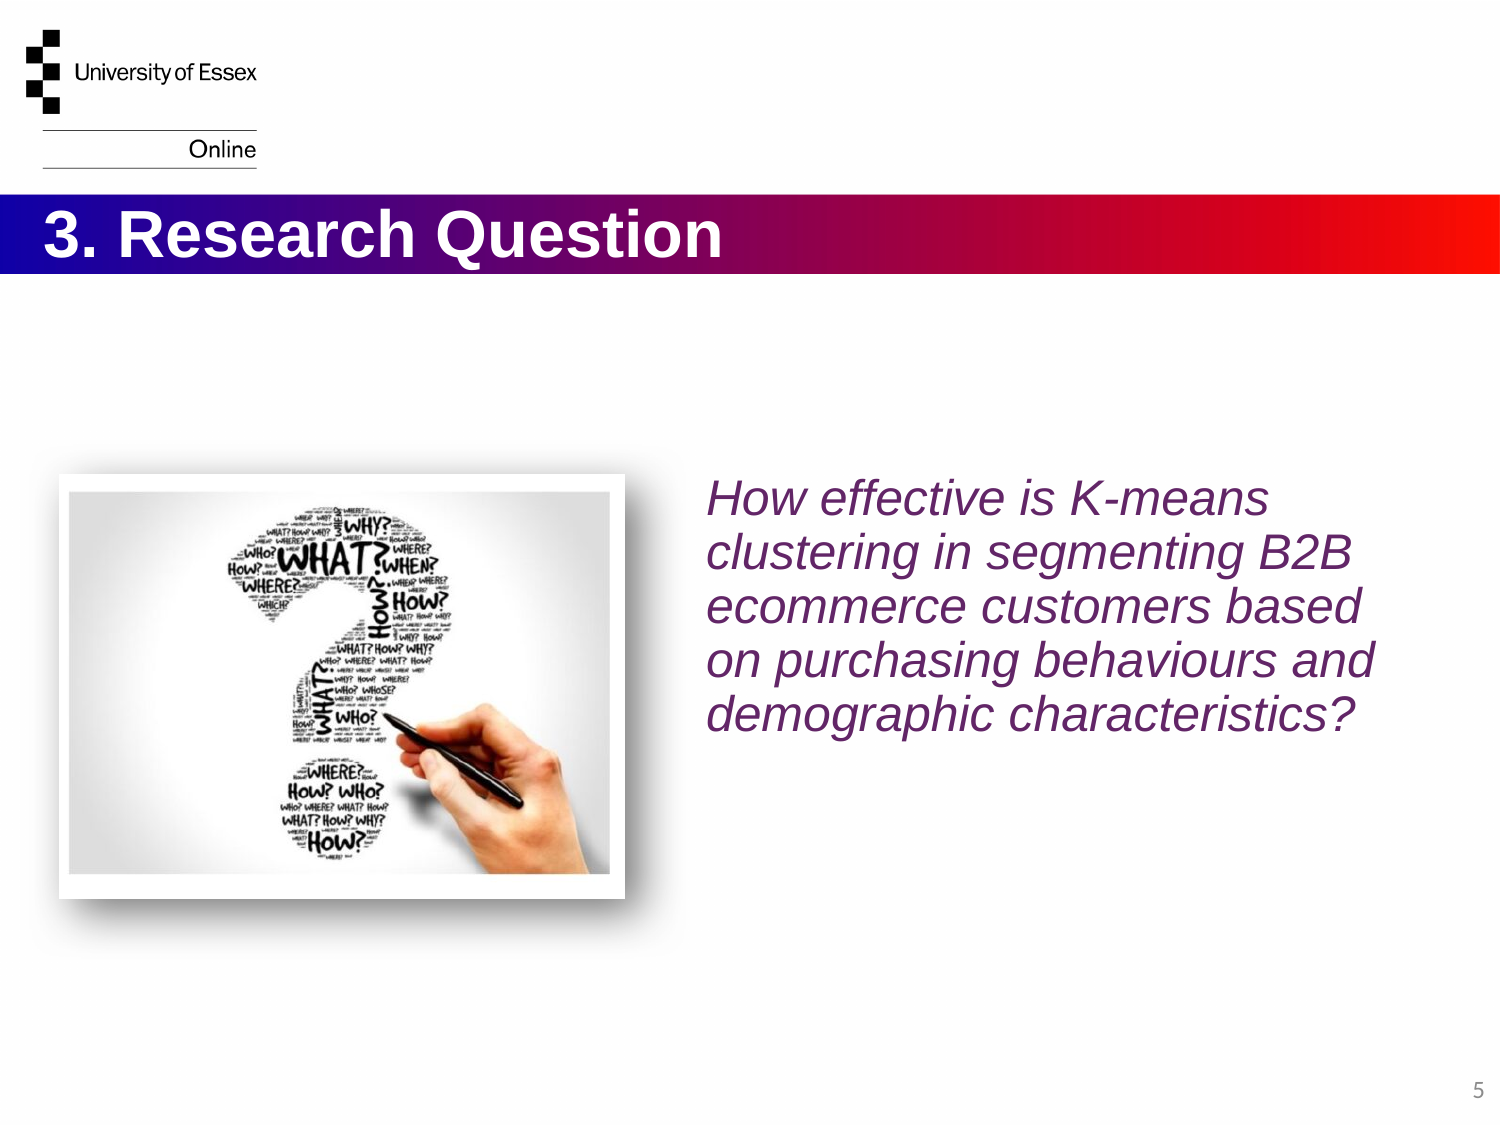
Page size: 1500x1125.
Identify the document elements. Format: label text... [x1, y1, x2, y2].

text_box 3. Research Question [28, 192, 1247, 296]
slide_number 5 [1162, 1058, 1500, 1119]
text_box How effective is K-means clustering in segmenting B2B ecommerce customers based on purchasing behaviours and demographic characteristics? [653, 464, 1438, 870]
picture [0, 1, 1500, 1125]
